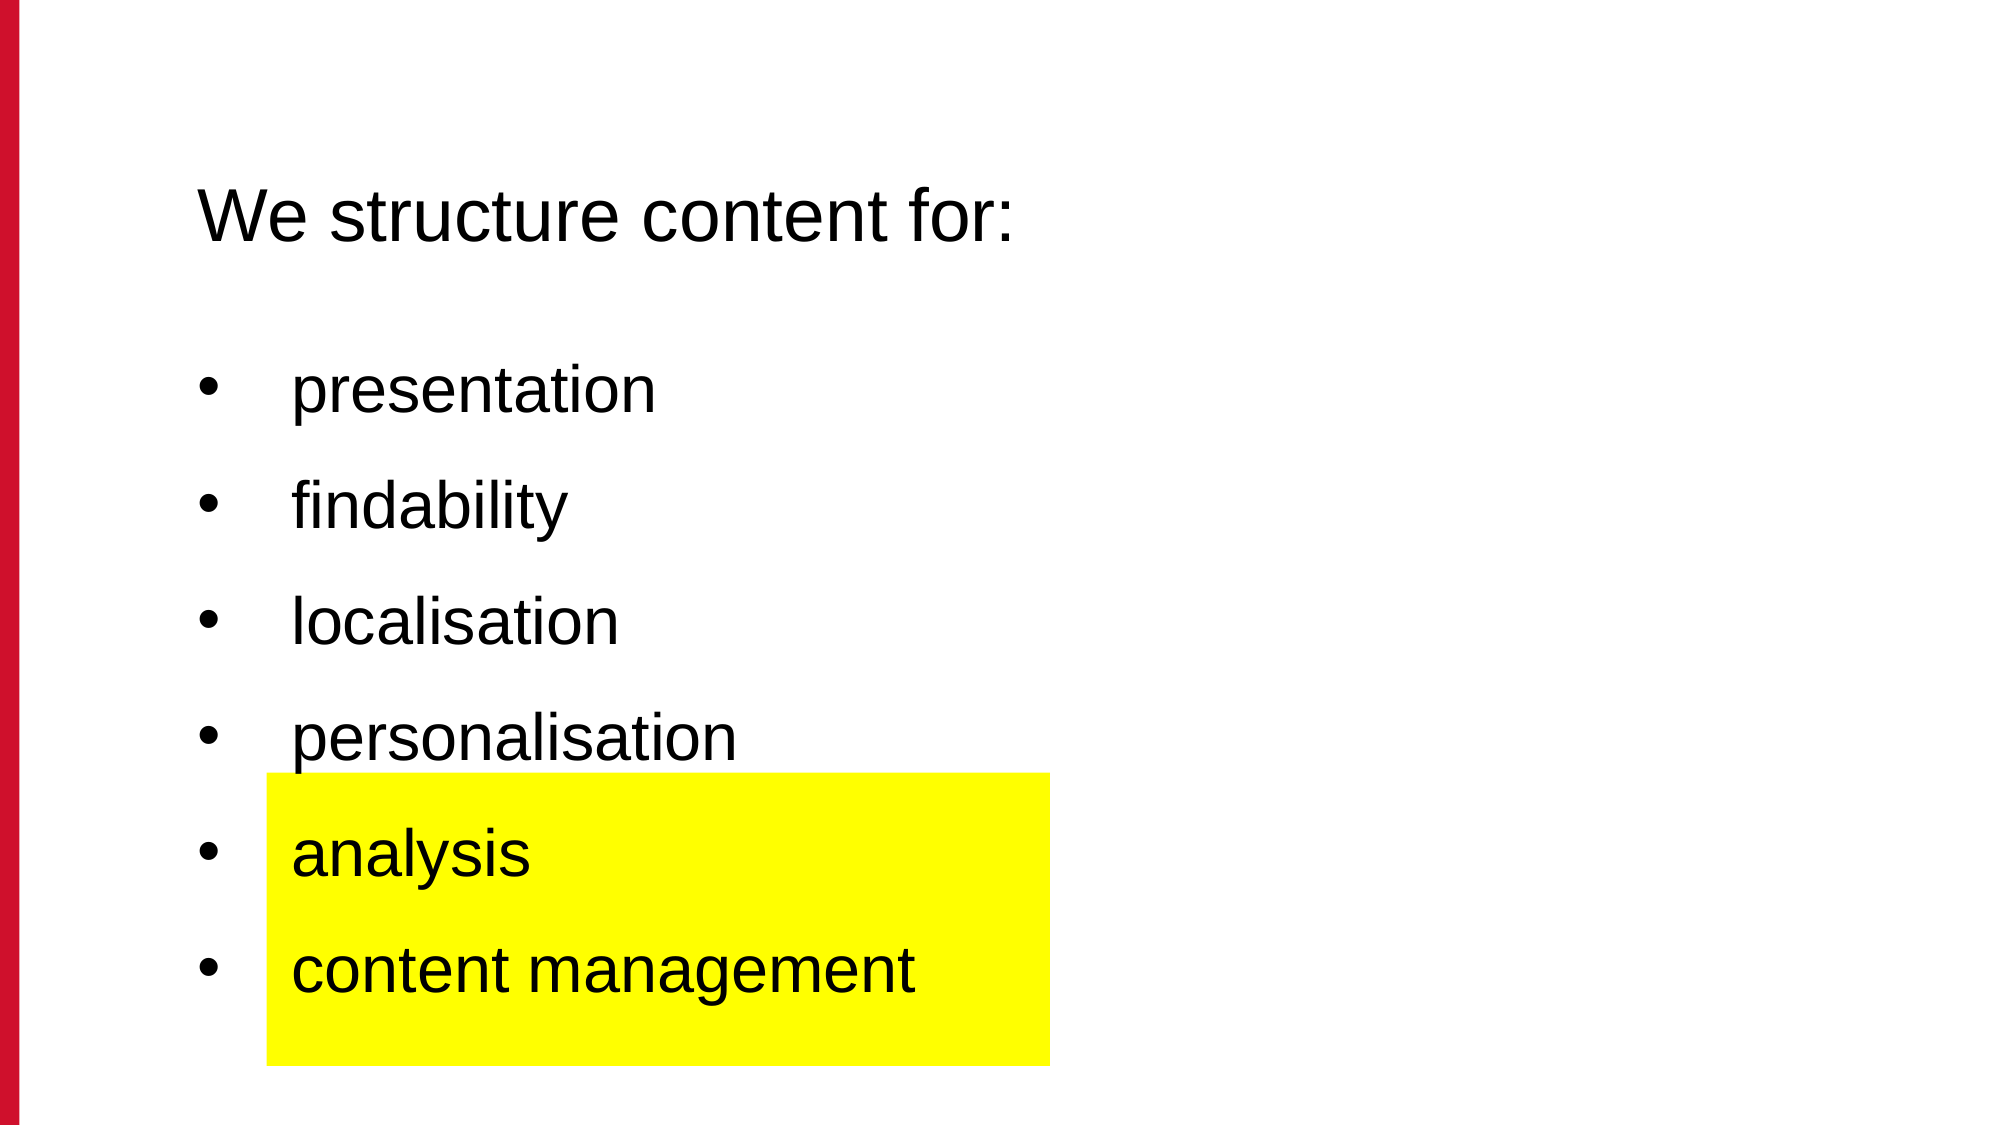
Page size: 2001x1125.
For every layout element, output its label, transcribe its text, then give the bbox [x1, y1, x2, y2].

title We structure content for: [182, 135, 1908, 300]
text_box [266, 1014, 1051, 1067]
text_box presentation findability localisation personalisation analysis content management [182, 327, 1948, 1014]
